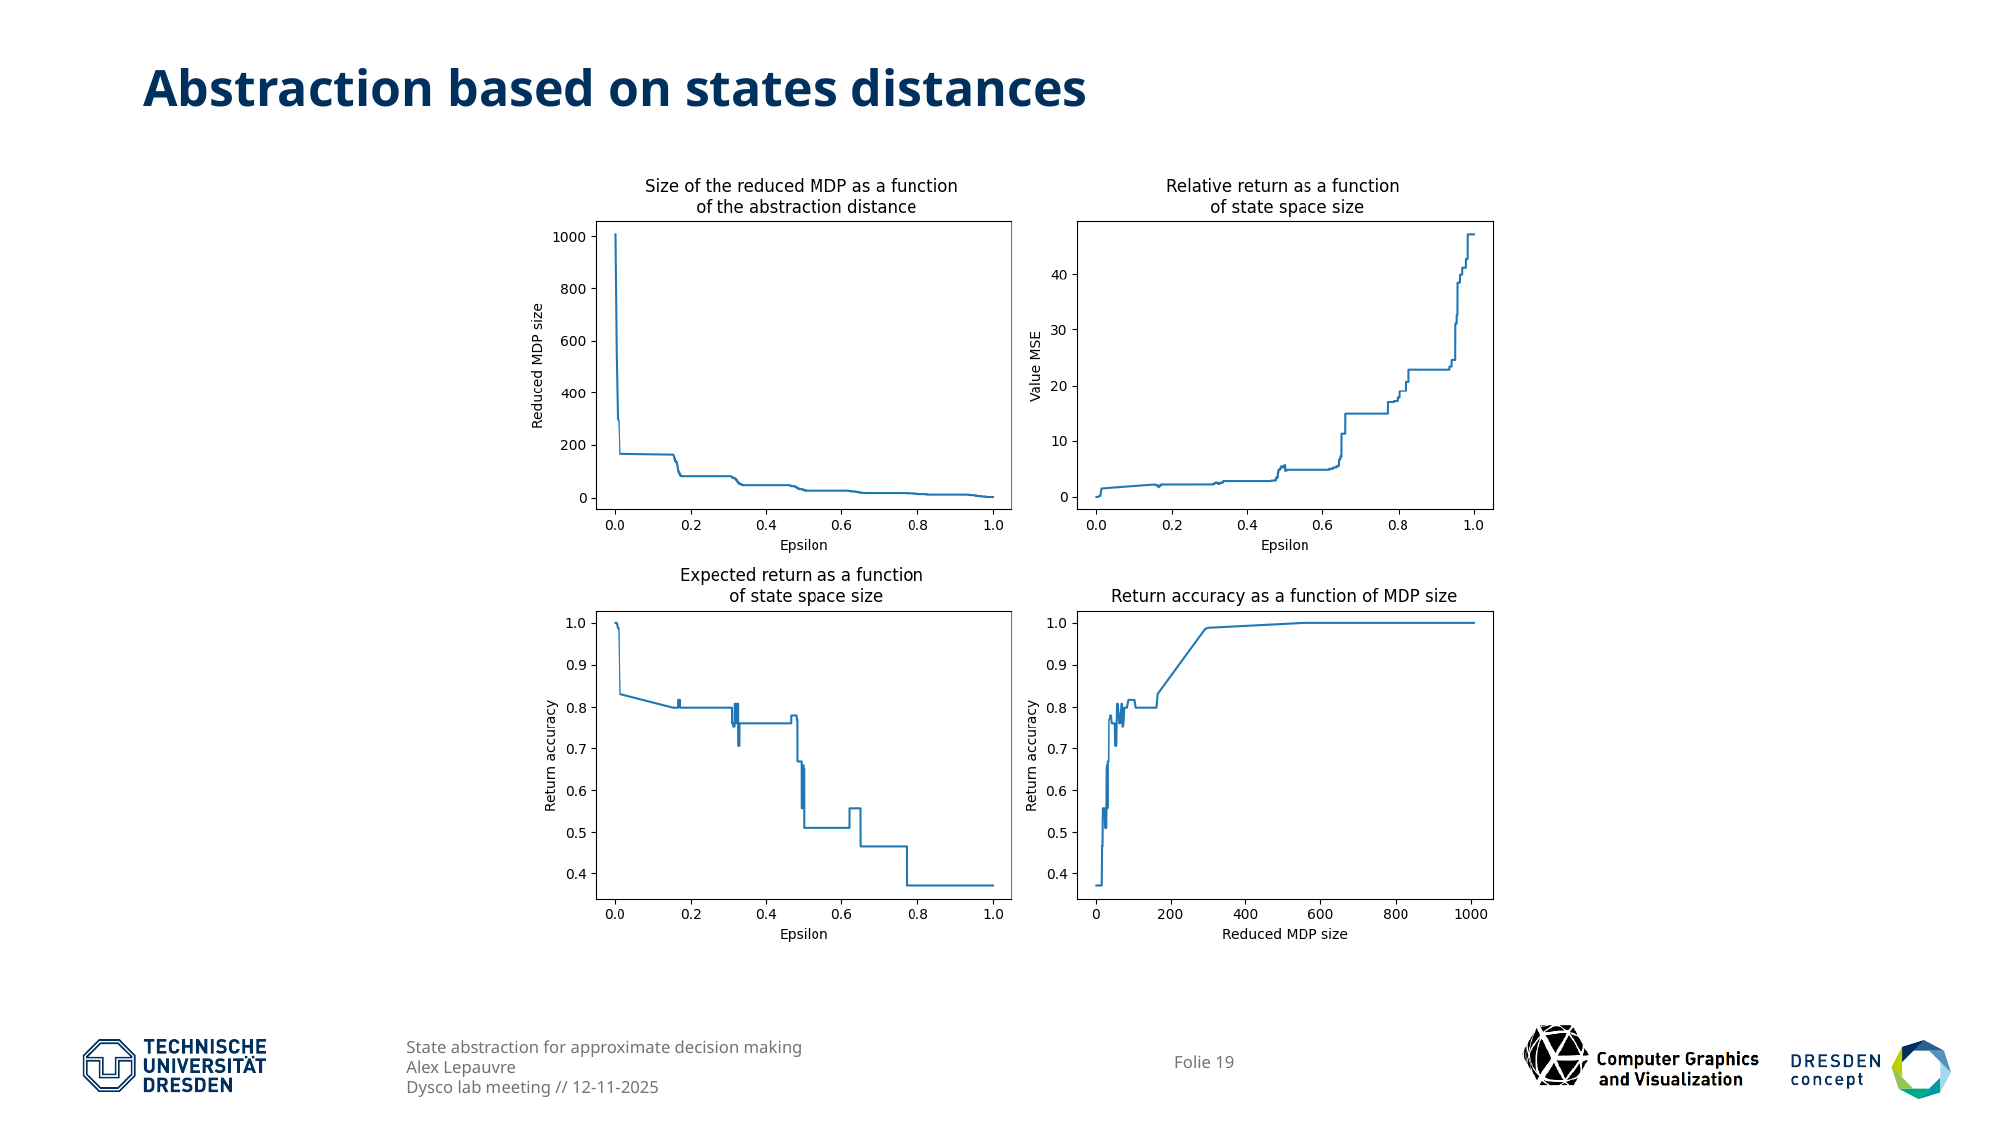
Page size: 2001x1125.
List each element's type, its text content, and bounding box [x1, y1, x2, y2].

picture [1520, 1024, 1760, 1086]
picture [522, 168, 1501, 951]
title Abstraction based on states distances [143, 56, 1880, 169]
